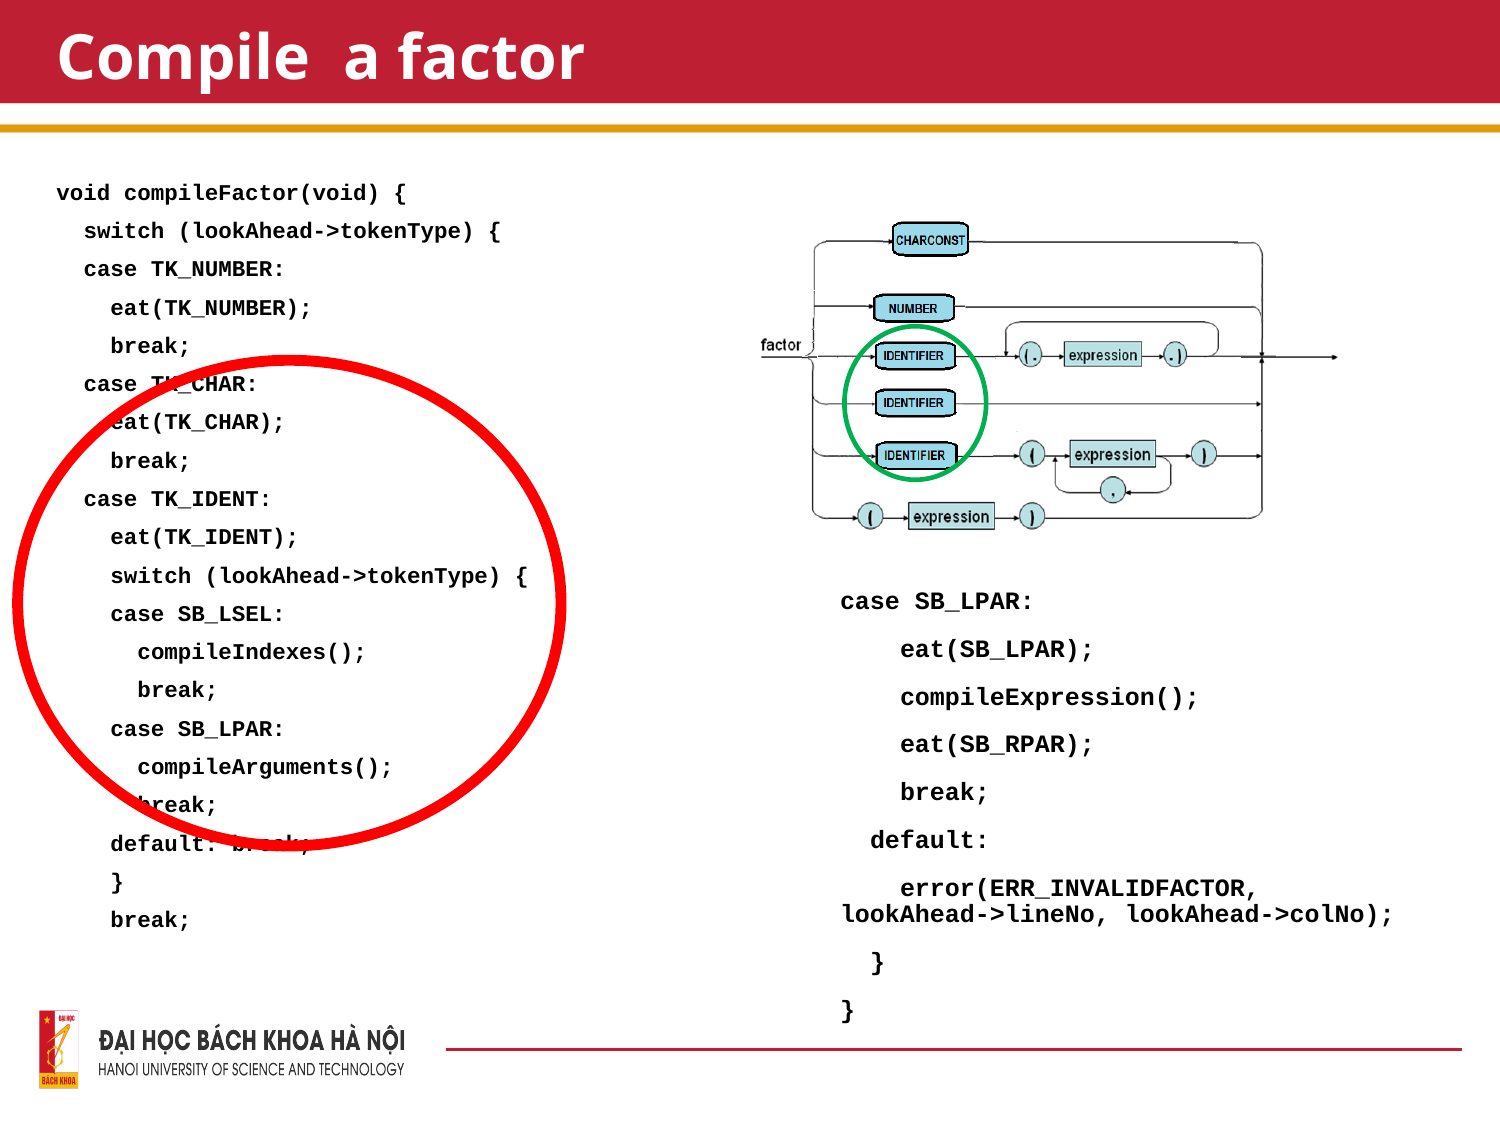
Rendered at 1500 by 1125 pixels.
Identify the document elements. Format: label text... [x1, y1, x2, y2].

picture [749, 203, 1353, 545]
text_box case SB_LPAR: eat(SB_LPAR); compileExpression(); eat(SB_RPAR); break; default: error(ERR_INVALIDFACTOR, lookAhead->lineNo, lookAhead->colNo); } } [824, 580, 1425, 1125]
text_box [16, 359, 563, 847]
title Compile a factor [41, 18, 1459, 90]
list void compileFactor(void) { switch (lookAhead->tokenType) { case TK_NUMBER: eat(TK_NUMBER); break; case TK_CHAR: eat(TK_CHAR); break; case TK_IDENT: eat(TK_IDENT); switch (lookAhead->tokenType) { case SB_LSEL: compileIndexes(); break; case SB_LPAR: compileArguments(); break; default: break; } break; [41, 173, 1459, 979]
picture [0, 0, 1500, 1125]
